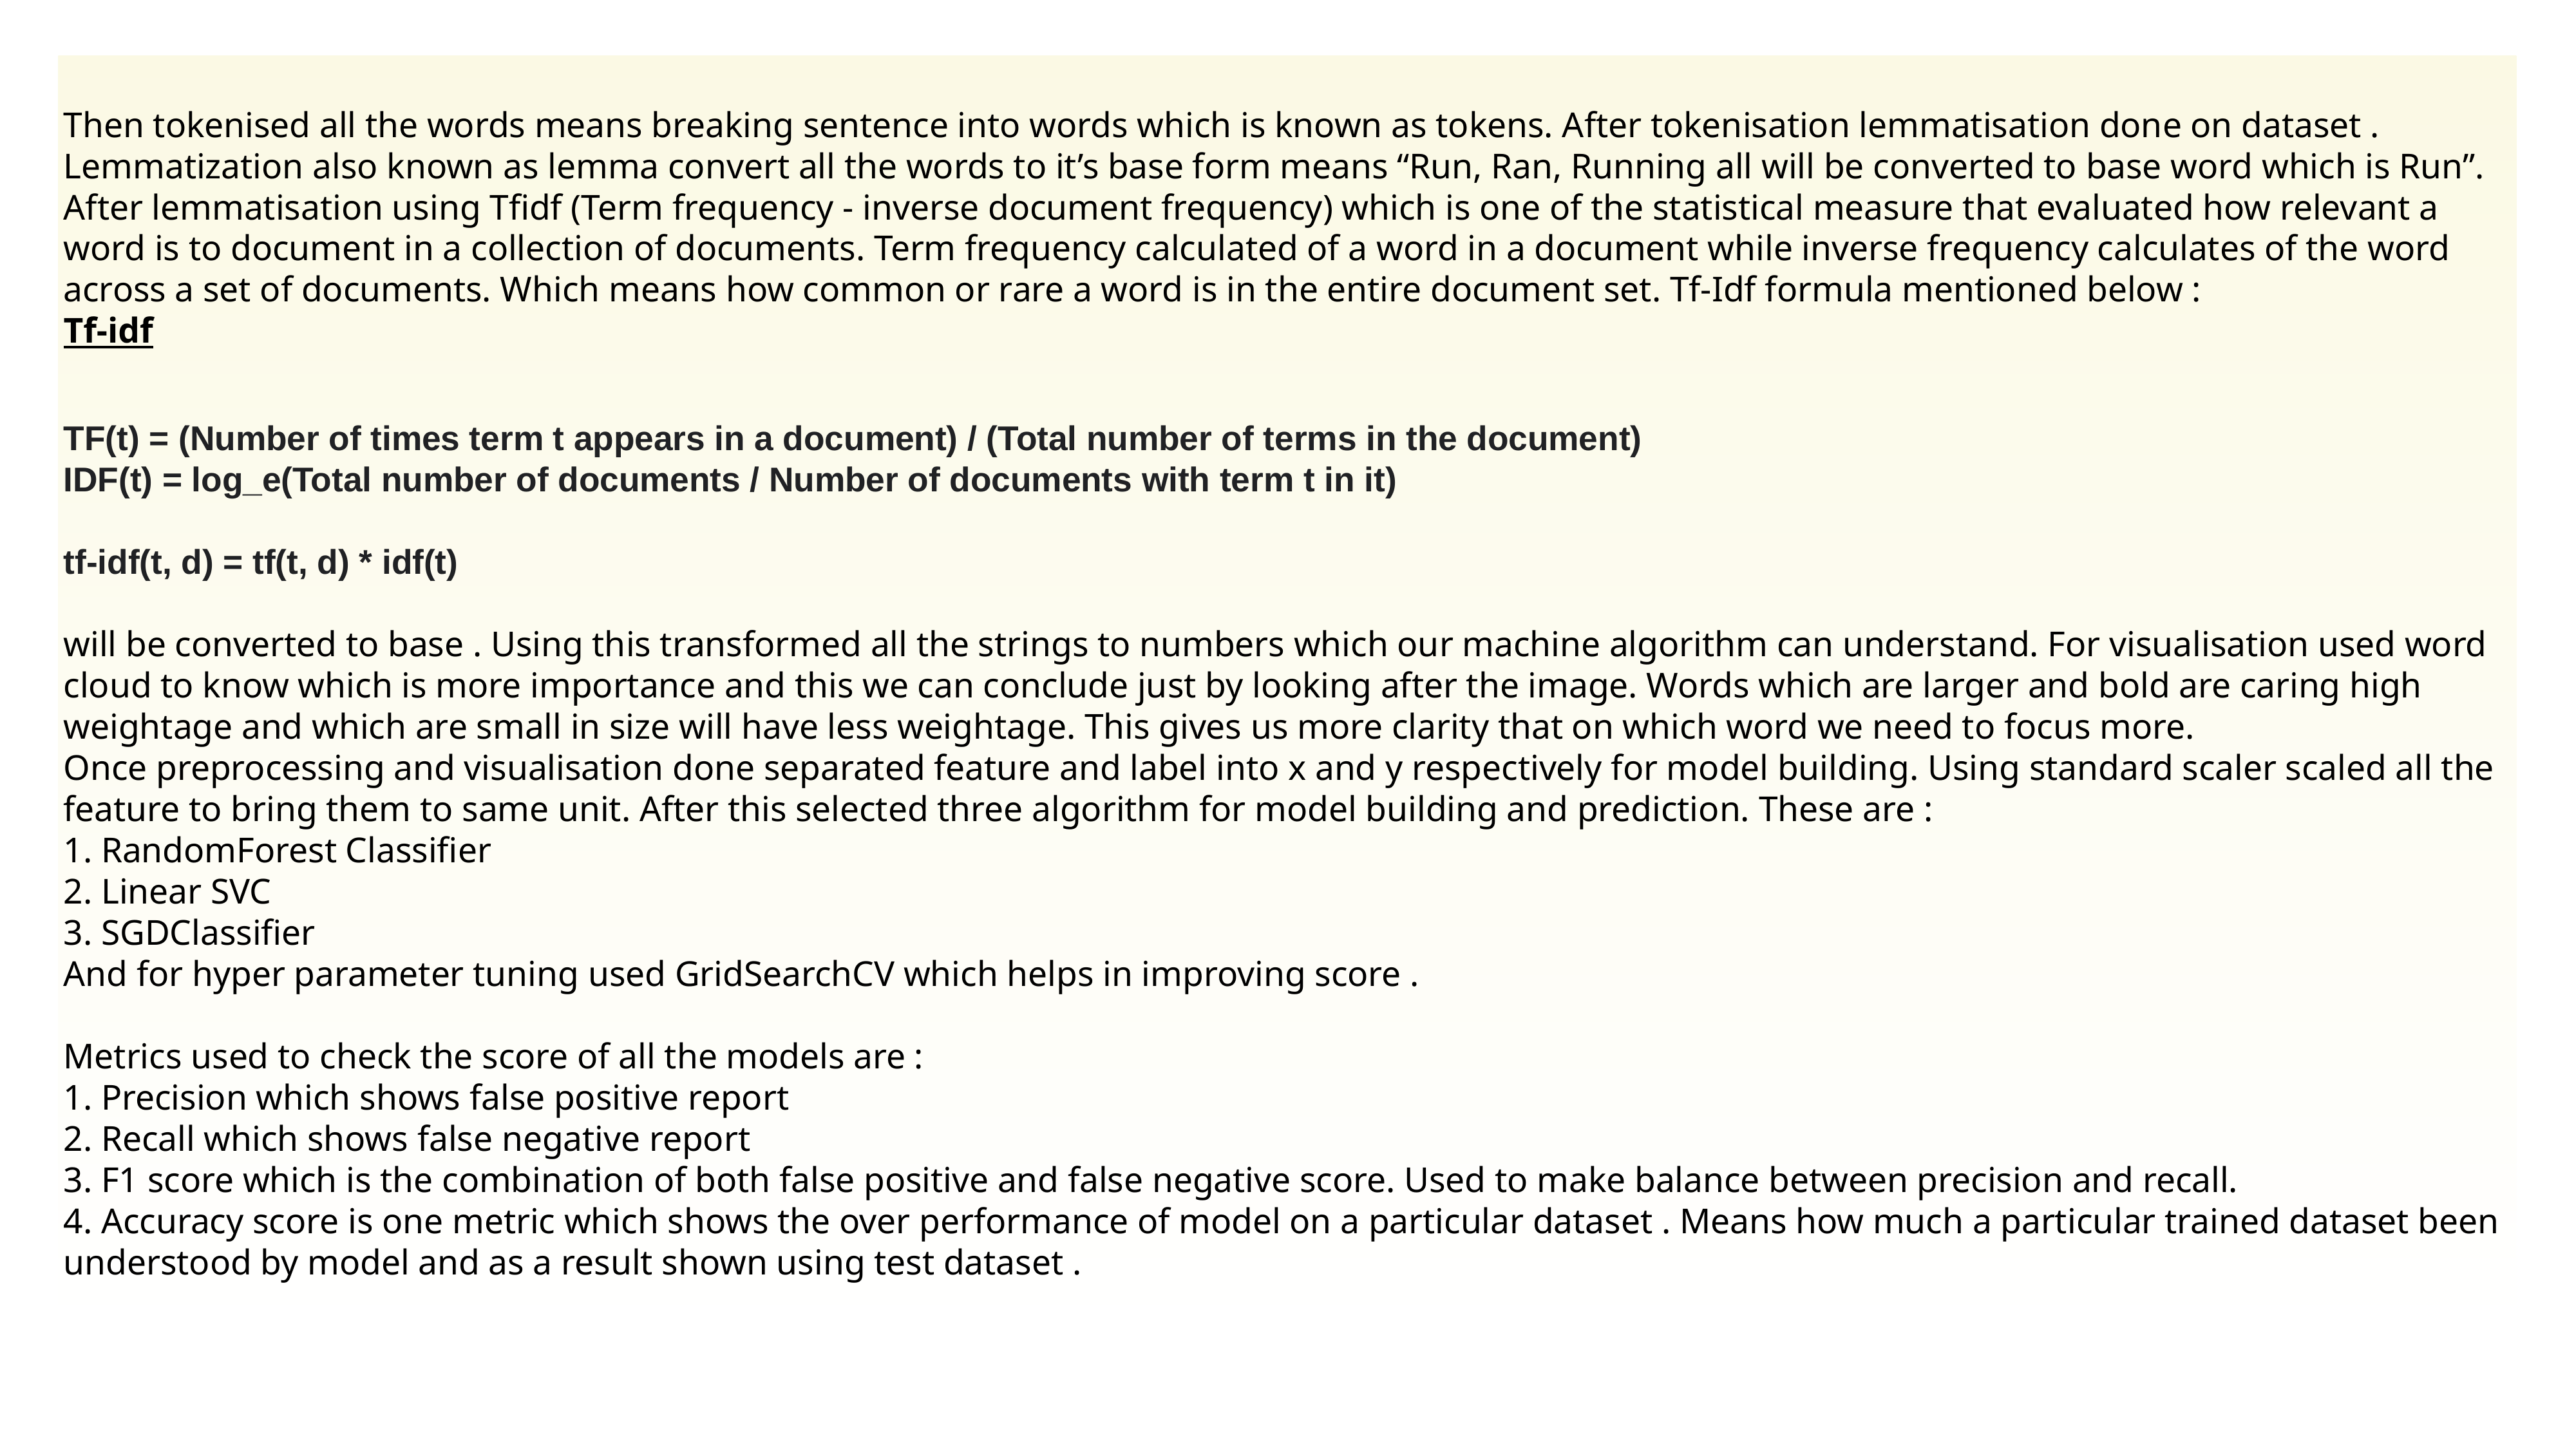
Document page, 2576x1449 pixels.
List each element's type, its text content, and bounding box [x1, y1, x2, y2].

list Then tokenised all the words means breaking sentence into words which is known as tokens. After tokenisation lemmatisation done on dataset . Lemmatization also known as lemma convert all the words to it’s base form means “Run, Ran, Running all will be converted to base word which is Run”. After lemmatisation using Tfidf (Term frequency - inverse document frequency) which is one of the statistical measure that evaluated how relevant a word is to document in a collection of documents. Term frequency calculated of a word in a document while inverse frequency calculates of the word across a set of documents. Which means how common or rare a word is in the entire document set. Tf-Idf formula mentioned below : Tf-idf TF(t) = (Number of times term t appears in a document) / (Total number of terms in the document) IDF(t) = log_e(Total number of documents / Number of documents with term t in it) tf-idf(t, d) = tf(t, d) * idf(t) will be converted to base . Using this transformed all the strings to numbers which our machine algorithm can understand. For visualisation used word cloud to know which is more importance and this we can conclude just by looking after the image. Words which are larger and bold are caring high weightage and which are small in size will have less weightage. This gives us more clarity that on which word we need to focus more. Once preprocessing and visualisation done separated feature and label into x and y respectively for model building. Using standard scaler scaled all the feature to bring them to same unit. After this selected three algorithm for model building and prediction. These are : 1. RandomForest Classifier 2. Linear SVC 3. SGDClassifier And for hyper parameter tuning used GridSearchCV which helps in improving score . Metrics used to check the score of all the models are : 1. Precision which shows false positive report 2. Recall which shows false negative report 3. F1 score which is the combination of both false positive and false negative score. Used to make balance between precision and recall. 4. Accuracy score is one metric which shows the over performance of model on a particular dataset . Means how much a particular trained dataset been understood by model and as a result shown using test dataset . [57, 55, 2517, 1329]
